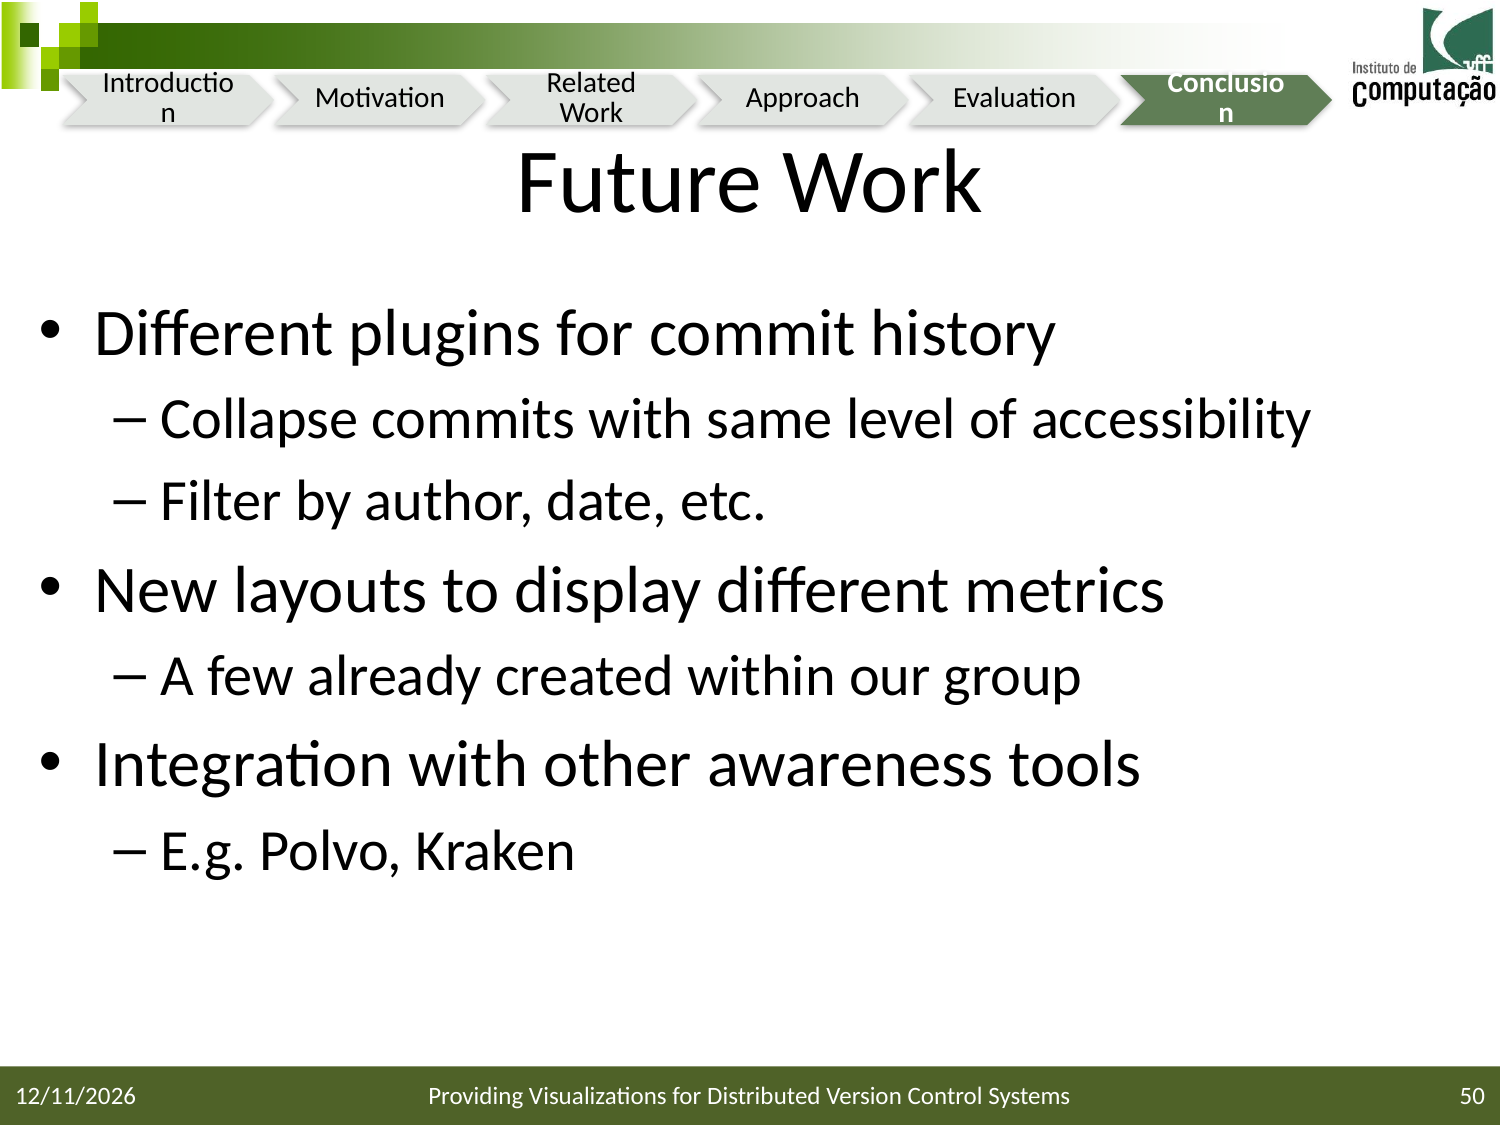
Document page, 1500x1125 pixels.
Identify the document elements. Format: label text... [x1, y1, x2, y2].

title Future Work [23, 82, 1477, 270]
slide_number 50 [1149, 1065, 1500, 1125]
footer Providing Visualizations for Distributed Version Control Systems [362, 1065, 1138, 1125]
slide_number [0, 1065, 350, 1125]
list Different plugins for commit history Collapse commits with same level of accessibility Filter by author, date, etc. New layouts to display different metrics A few already created within our group Integration with other awareness tools E.g. Polvo, Kraken [23, 281, 1477, 1055]
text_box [62, 74, 1333, 126]
